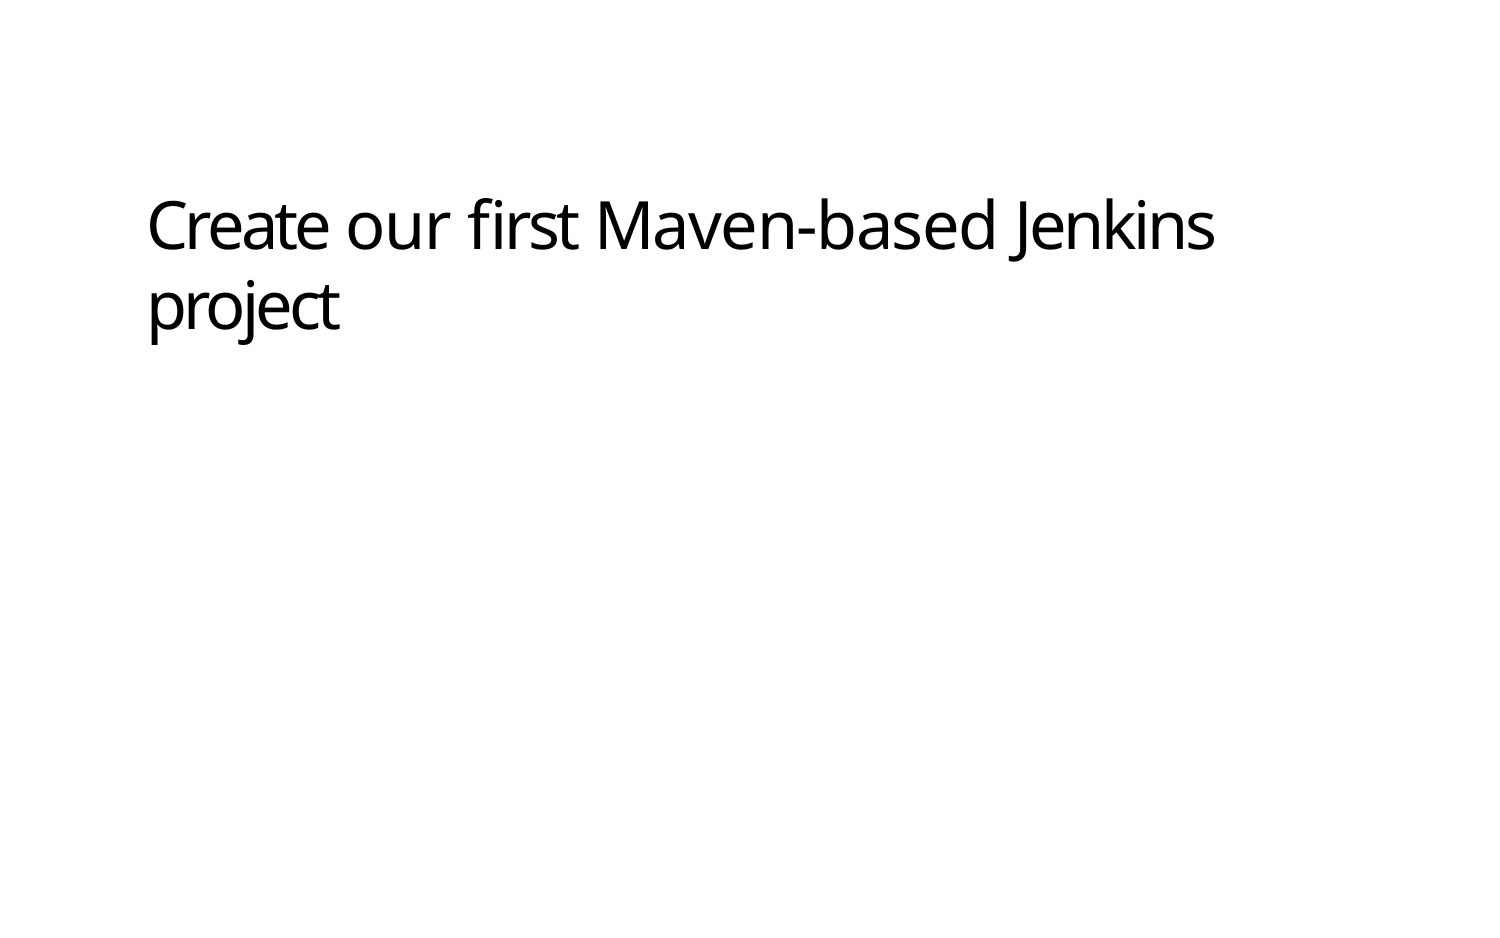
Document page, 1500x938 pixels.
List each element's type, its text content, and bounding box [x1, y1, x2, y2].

title Create our first Maven-based Jenkins project [144, 181, 1356, 344]
